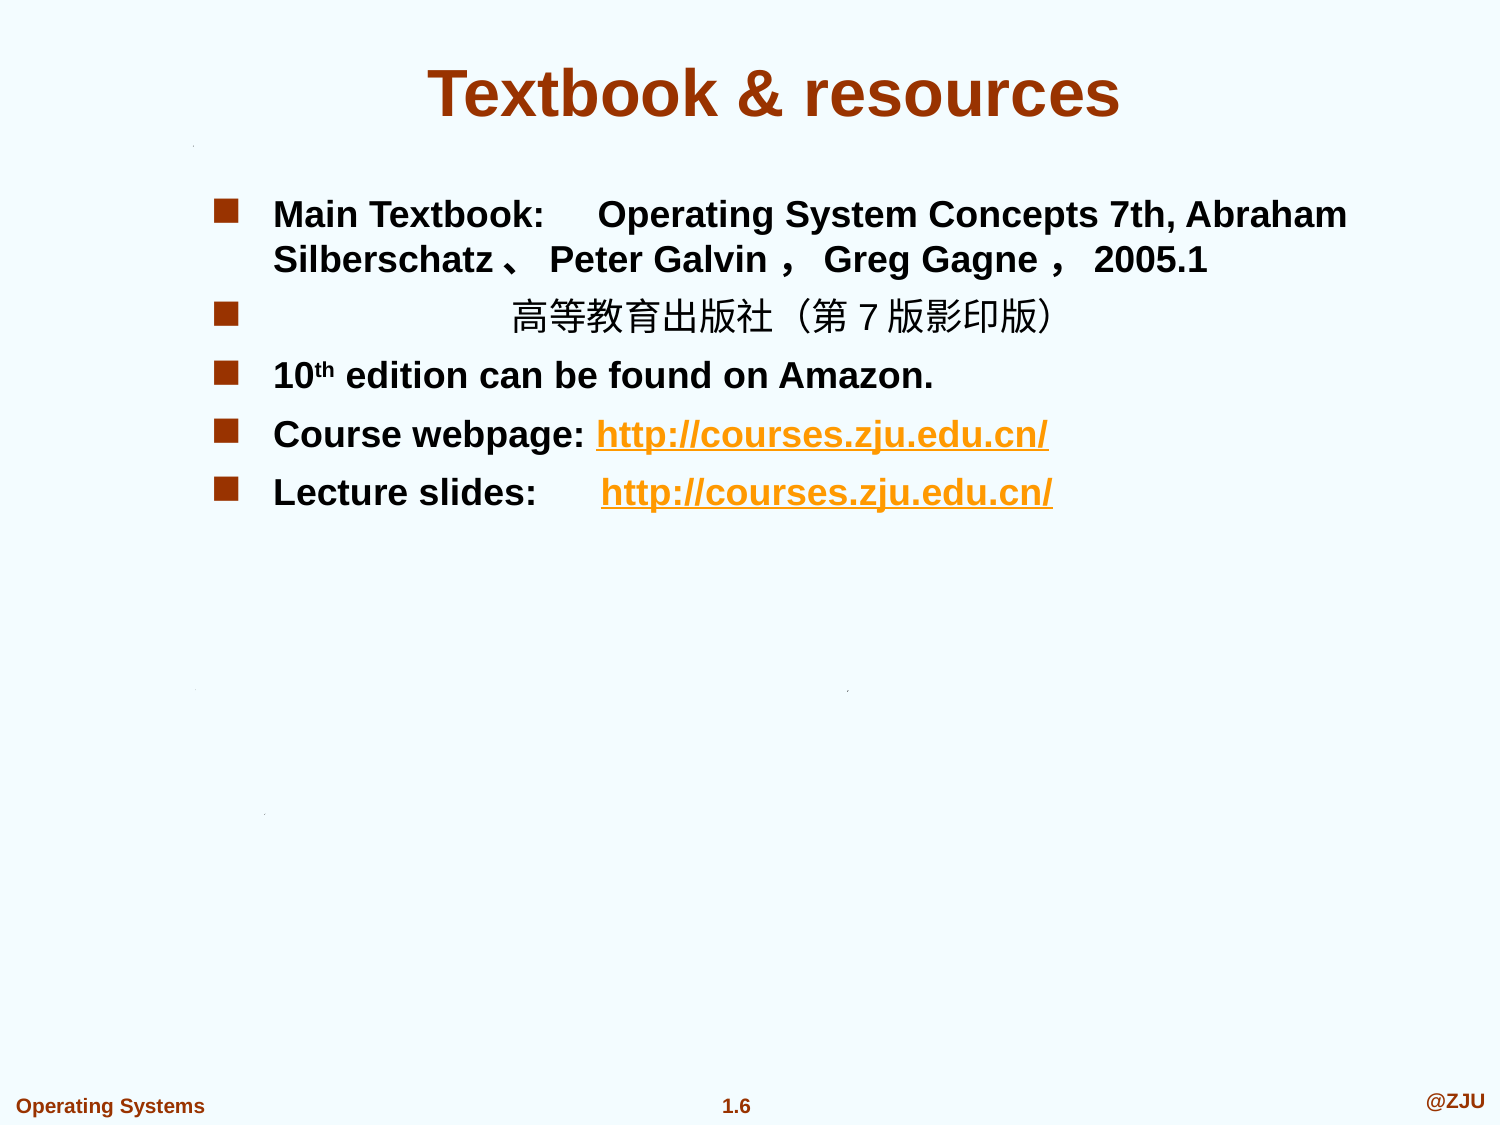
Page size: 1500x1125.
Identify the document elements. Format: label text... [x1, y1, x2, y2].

title Textbook & resources [112, 37, 1438, 138]
list Main Textbook: Operating System Concepts 7th, Abraham Silberschatz、Peter Galvin，Greg Gagne，2005.1 高等教育出版社（第7版影印版） 10th edition can be found on Amazon. Course webpage: http://courses.zju.edu.cn/ Lecture slides: http://courses.zju.edu.cn/ [201, 182, 1408, 990]
